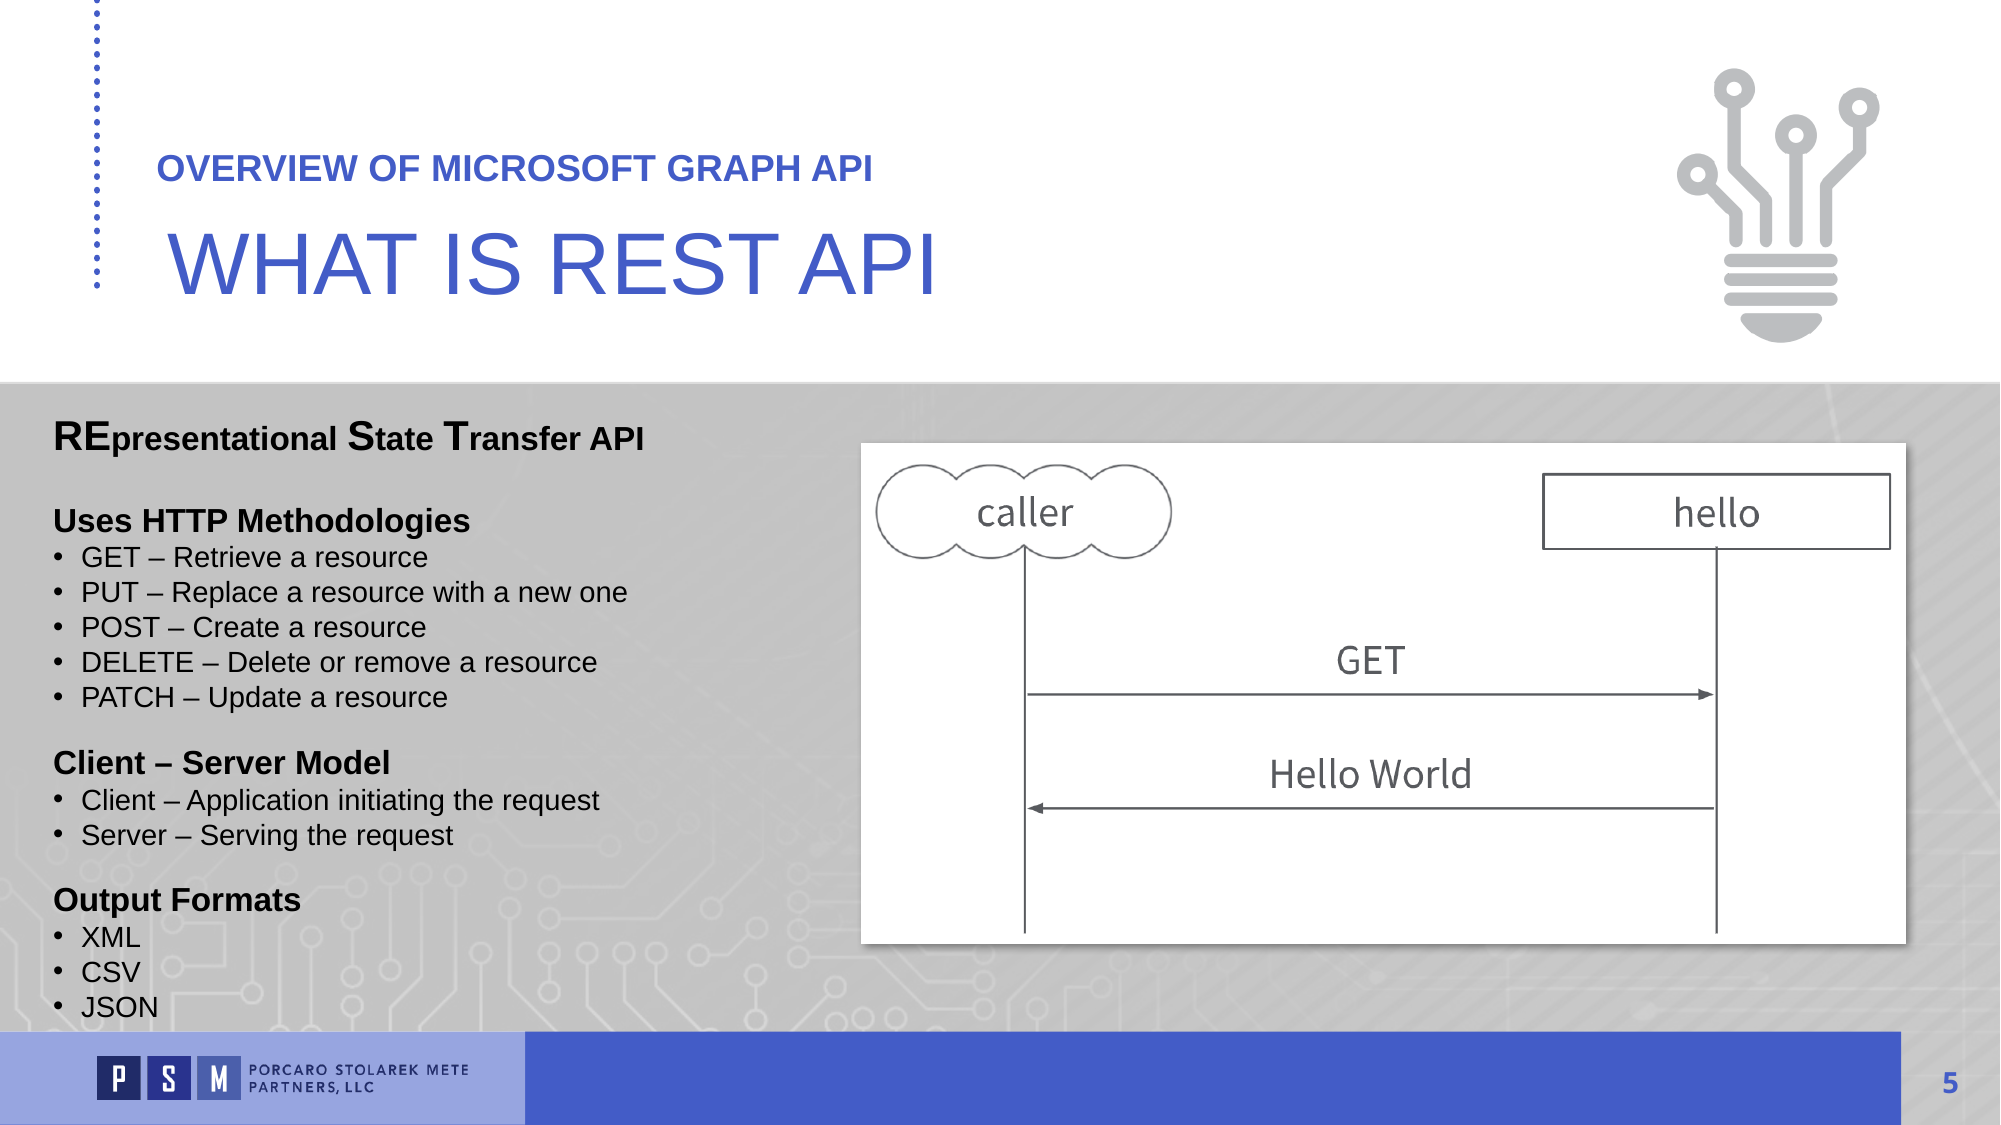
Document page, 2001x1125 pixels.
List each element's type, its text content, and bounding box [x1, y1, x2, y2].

text_box WHAT IS REST API [153, 199, 955, 320]
picture [0, 33, 2000, 1125]
text_box OVERVIEW OF MICROSOFT GRAPH API [141, 136, 889, 197]
